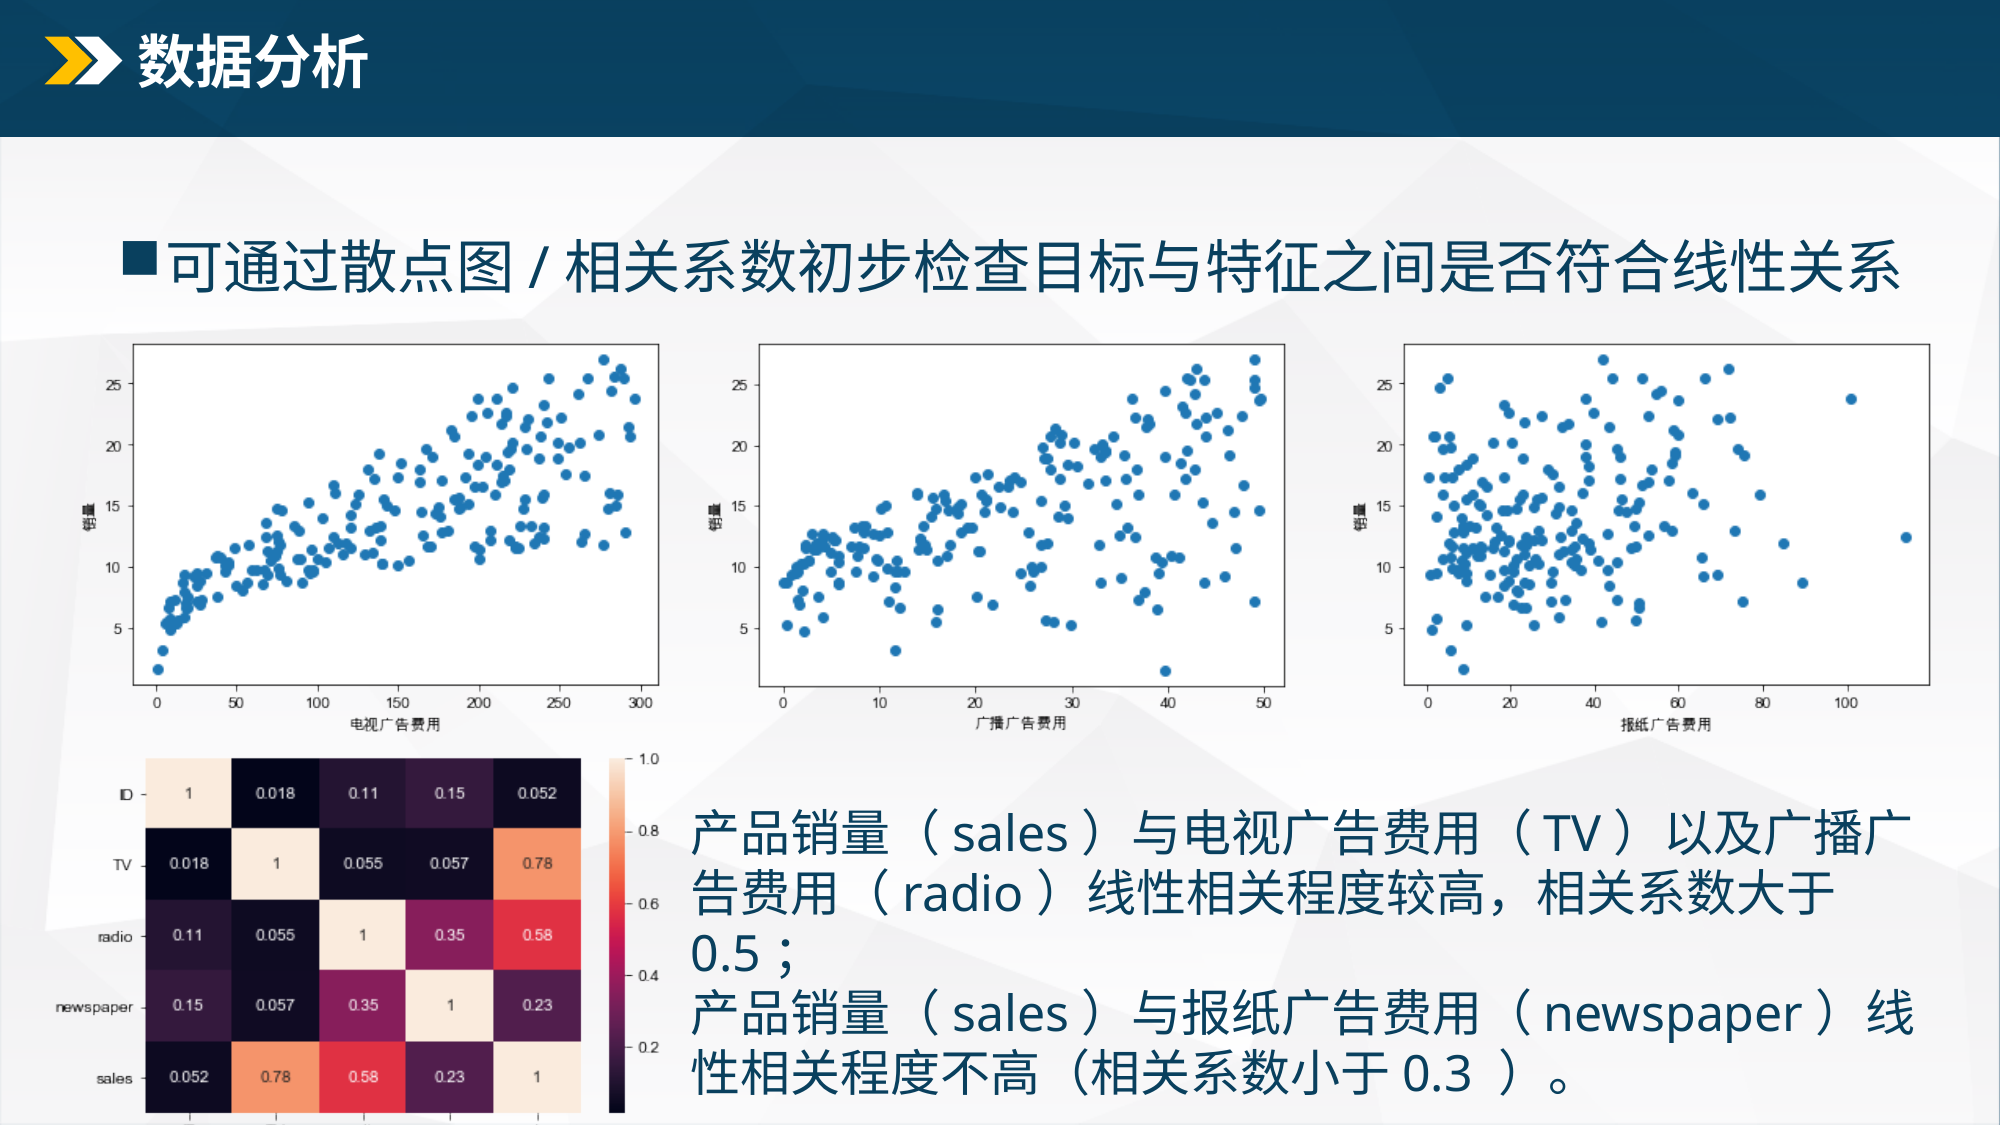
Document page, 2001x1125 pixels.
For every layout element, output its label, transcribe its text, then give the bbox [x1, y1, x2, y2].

title 数据分析 [122, 25, 1723, 137]
picture [0, 0, 2000, 1125]
text_box 产品销量（sales）与电视广告费用（TV）以及广播广告费用（radio）线性相关程度较高，相关系数大于0.5； 产品销量（sales）与报纸广告费用（newspaper）线性相关程度不高（相关系数小于0.3 ）。 [676, 794, 1943, 1110]
list 可通过散点图/相关系数初步检查目标与特征之间是否符合线性关系 [103, 188, 1941, 794]
